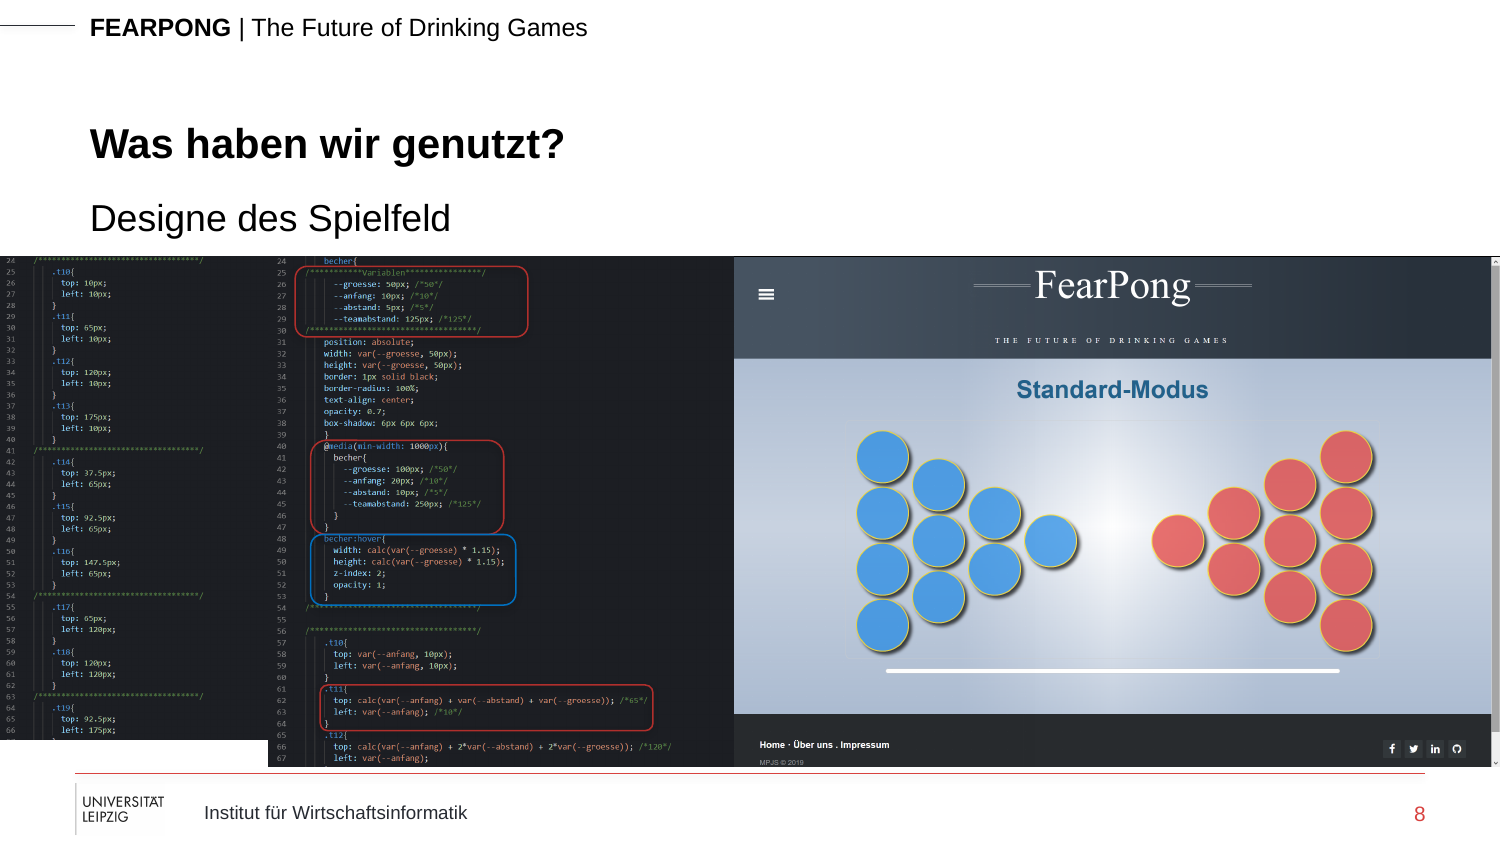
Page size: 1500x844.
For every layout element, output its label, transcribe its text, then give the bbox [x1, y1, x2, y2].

picture [75, 782, 165, 836]
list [734, 256, 1500, 768]
title Was haben wir genutzt? [75, 50, 1426, 175]
slide_number 8 [1303, 800, 1426, 834]
picture [0, 256, 734, 768]
list Designe des Spielfeld [75, 184, 1426, 247]
